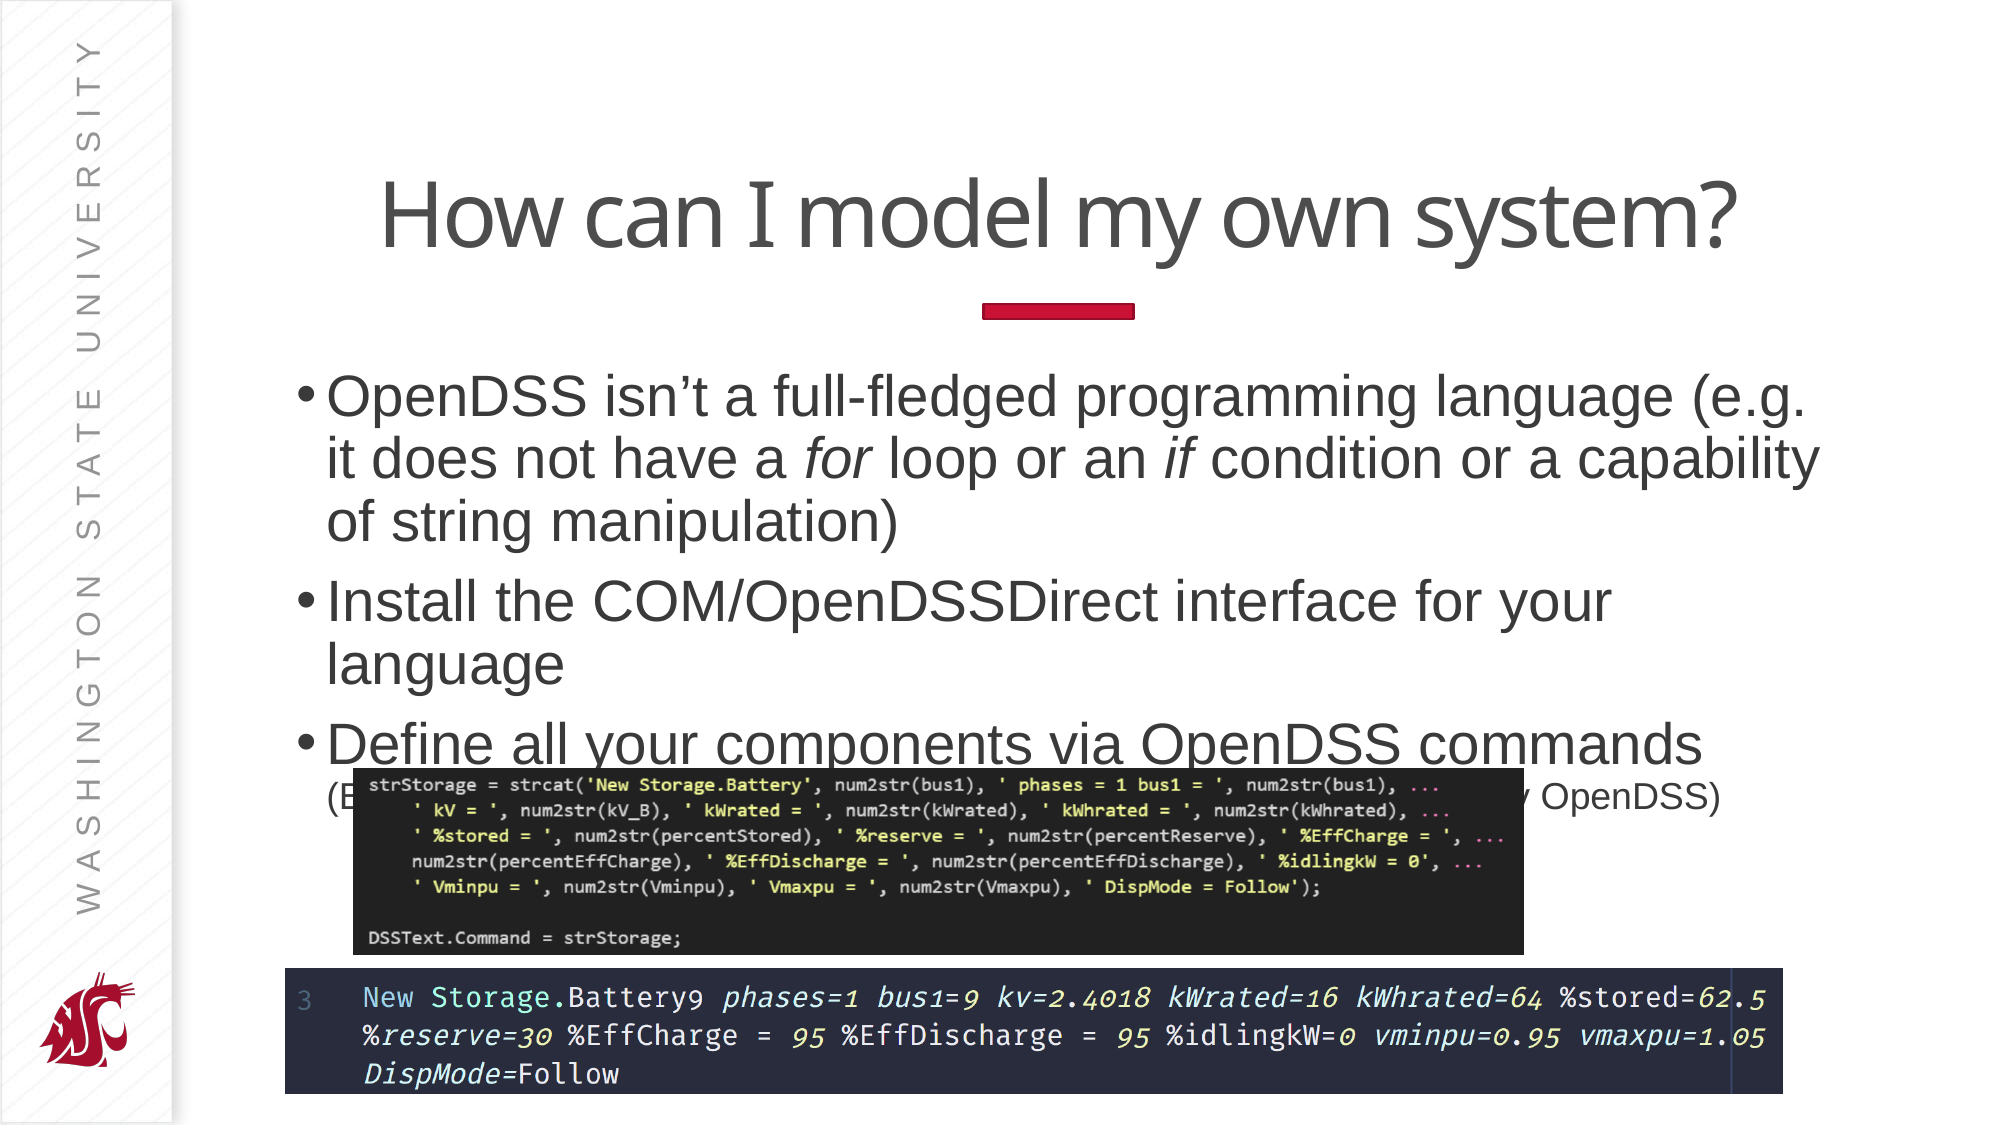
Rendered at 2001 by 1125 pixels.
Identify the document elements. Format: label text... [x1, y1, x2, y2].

picture [0, 0, 172, 1125]
title How can I model my own system? [292, 58, 1826, 267]
list OpenDSS isn’t a full-fledged programming language (e.g. it does not have a for loop or an if condition or a capability of string manipulation) Install the COM/OpenDSSDirect interface for your language Define all your components via OpenDSS commands (Basically you make strings containing the lines of codes interpretable by OpenDSS) [292, 365, 1826, 654]
picture [353, 768, 1524, 955]
picture [285, 968, 1784, 1094]
